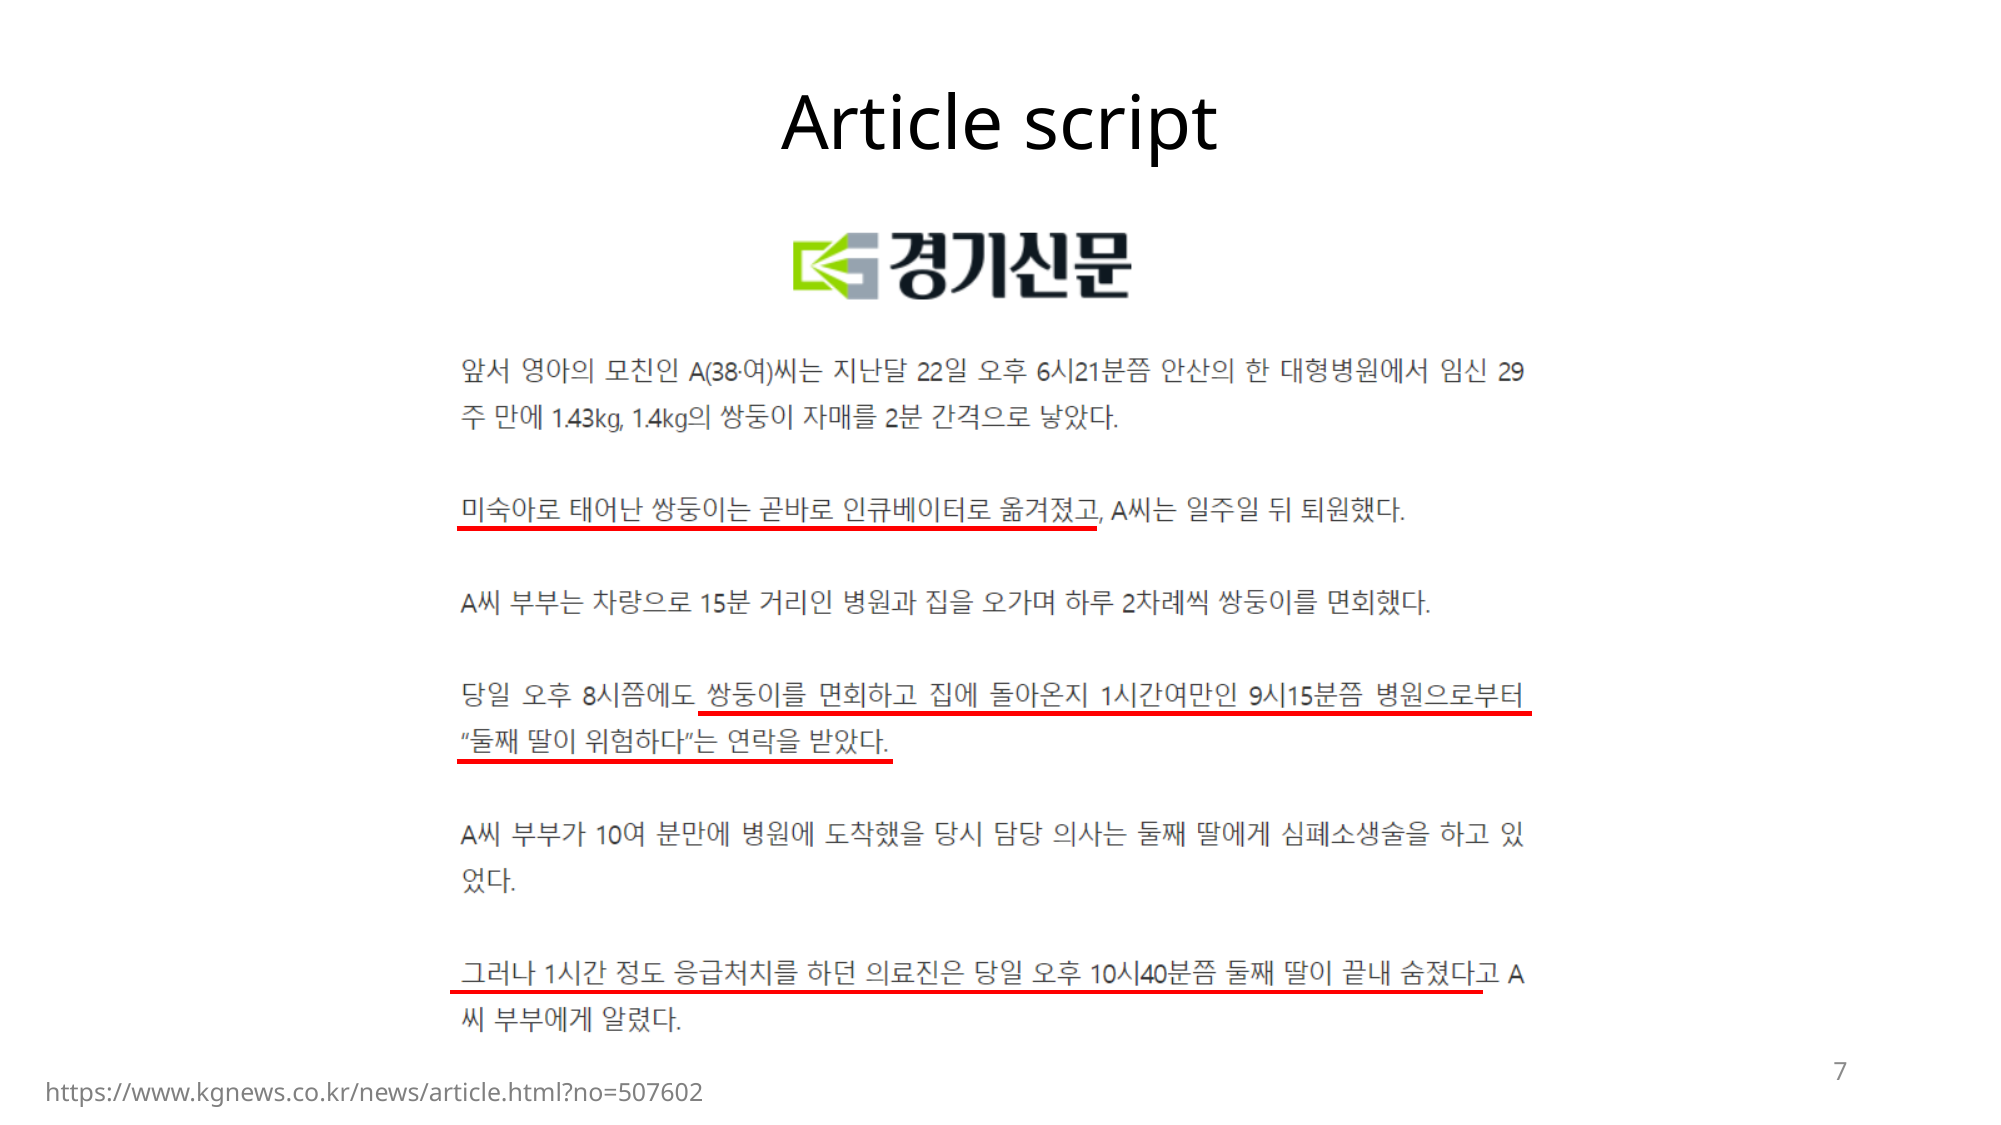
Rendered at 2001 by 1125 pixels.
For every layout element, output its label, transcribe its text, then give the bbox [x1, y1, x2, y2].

text_box Article script [137, 59, 1863, 191]
slide_number 7 [1412, 1042, 1863, 1103]
picture [444, 341, 1545, 1054]
text_box https://www.kgnews.co.kr/news/article.html?no=507602 [30, 1068, 1030, 1114]
picture [593, 218, 1407, 321]
